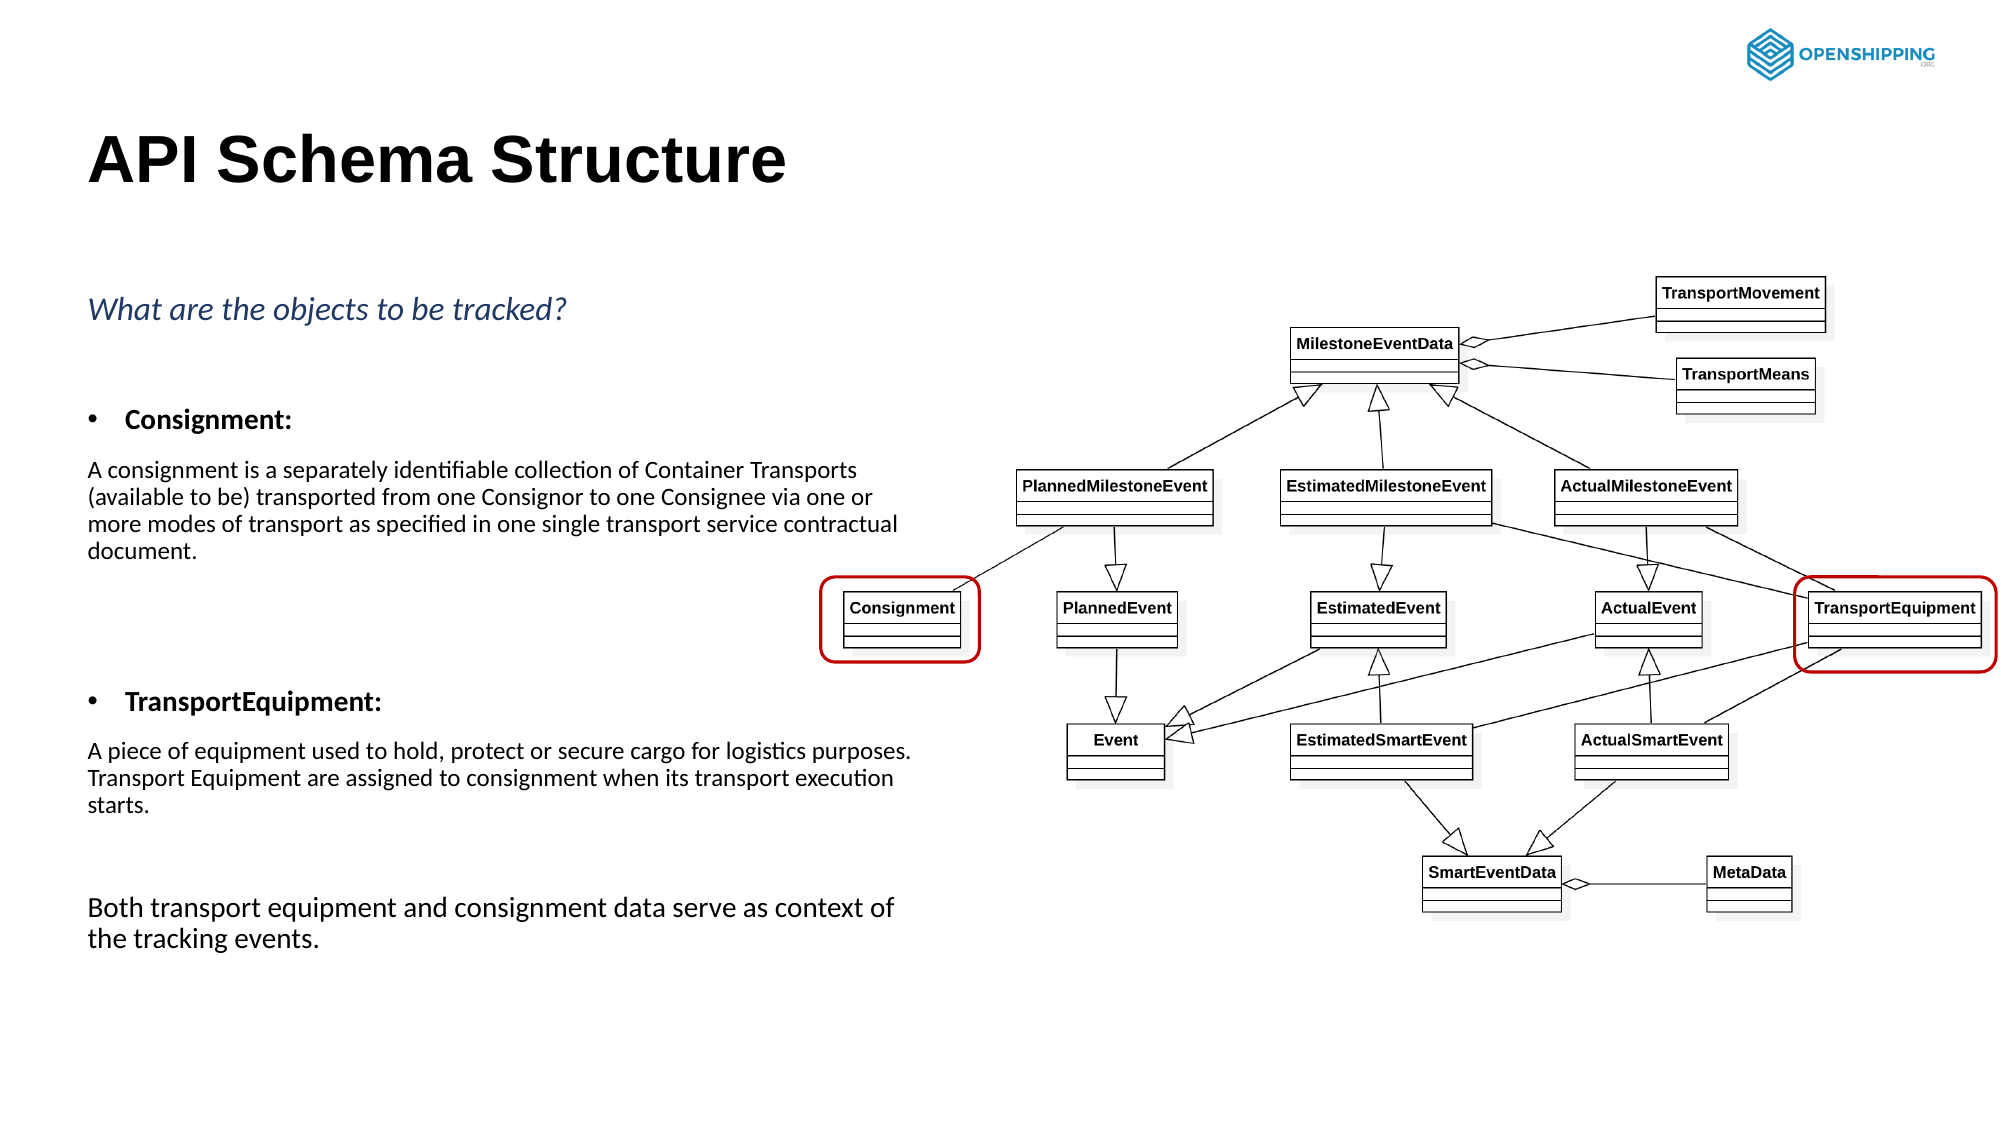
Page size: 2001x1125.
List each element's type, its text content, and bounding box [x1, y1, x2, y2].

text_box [820, 265, 2000, 932]
title API Schema Structure [72, 67, 1931, 255]
list What are the objects to be tracked? Consignment: A consignment is a separately identifiable collection of Container Transports (available to be) transported from one Consignor to one Consignee via one or more modes of transport as specified in one single transport service contractual document. TransportEquipment: A piece of equipment used to hold, protect or secure cargo for logistics purposes. Transport Equipment are assigned to consignment when its transport execution starts. Both transport equipment and consignment data serve as context of the tracking events. [72, 283, 944, 1014]
picture [1747, 28, 1936, 81]
